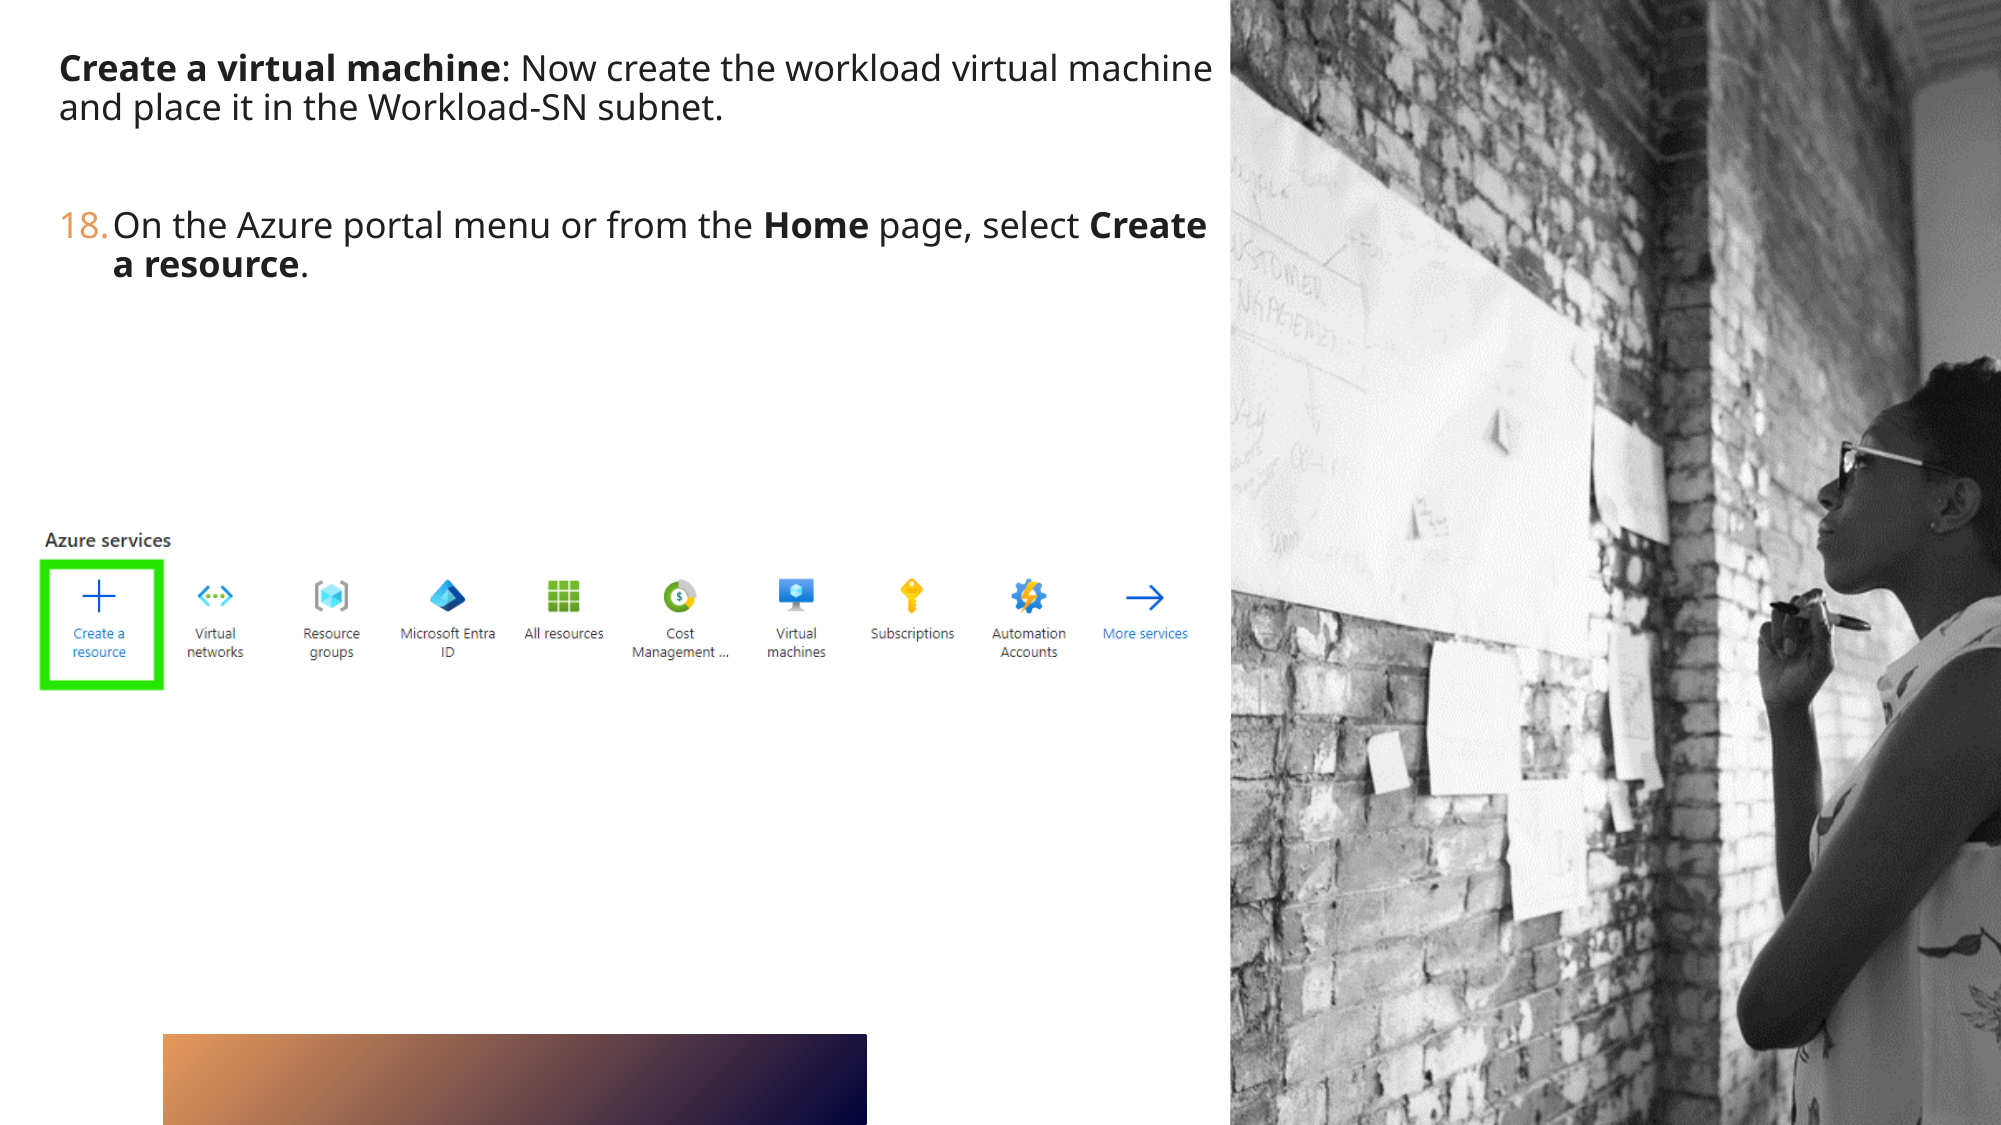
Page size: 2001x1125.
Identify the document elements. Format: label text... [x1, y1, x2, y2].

list Create a virtual machine: Now create the workload virtual machine and place it in the Workload-SN subnet. On the Azure portal menu or from the Home page, select Create a resource. [43, 43, 1229, 295]
picture [0, 0, 2001, 1125]
